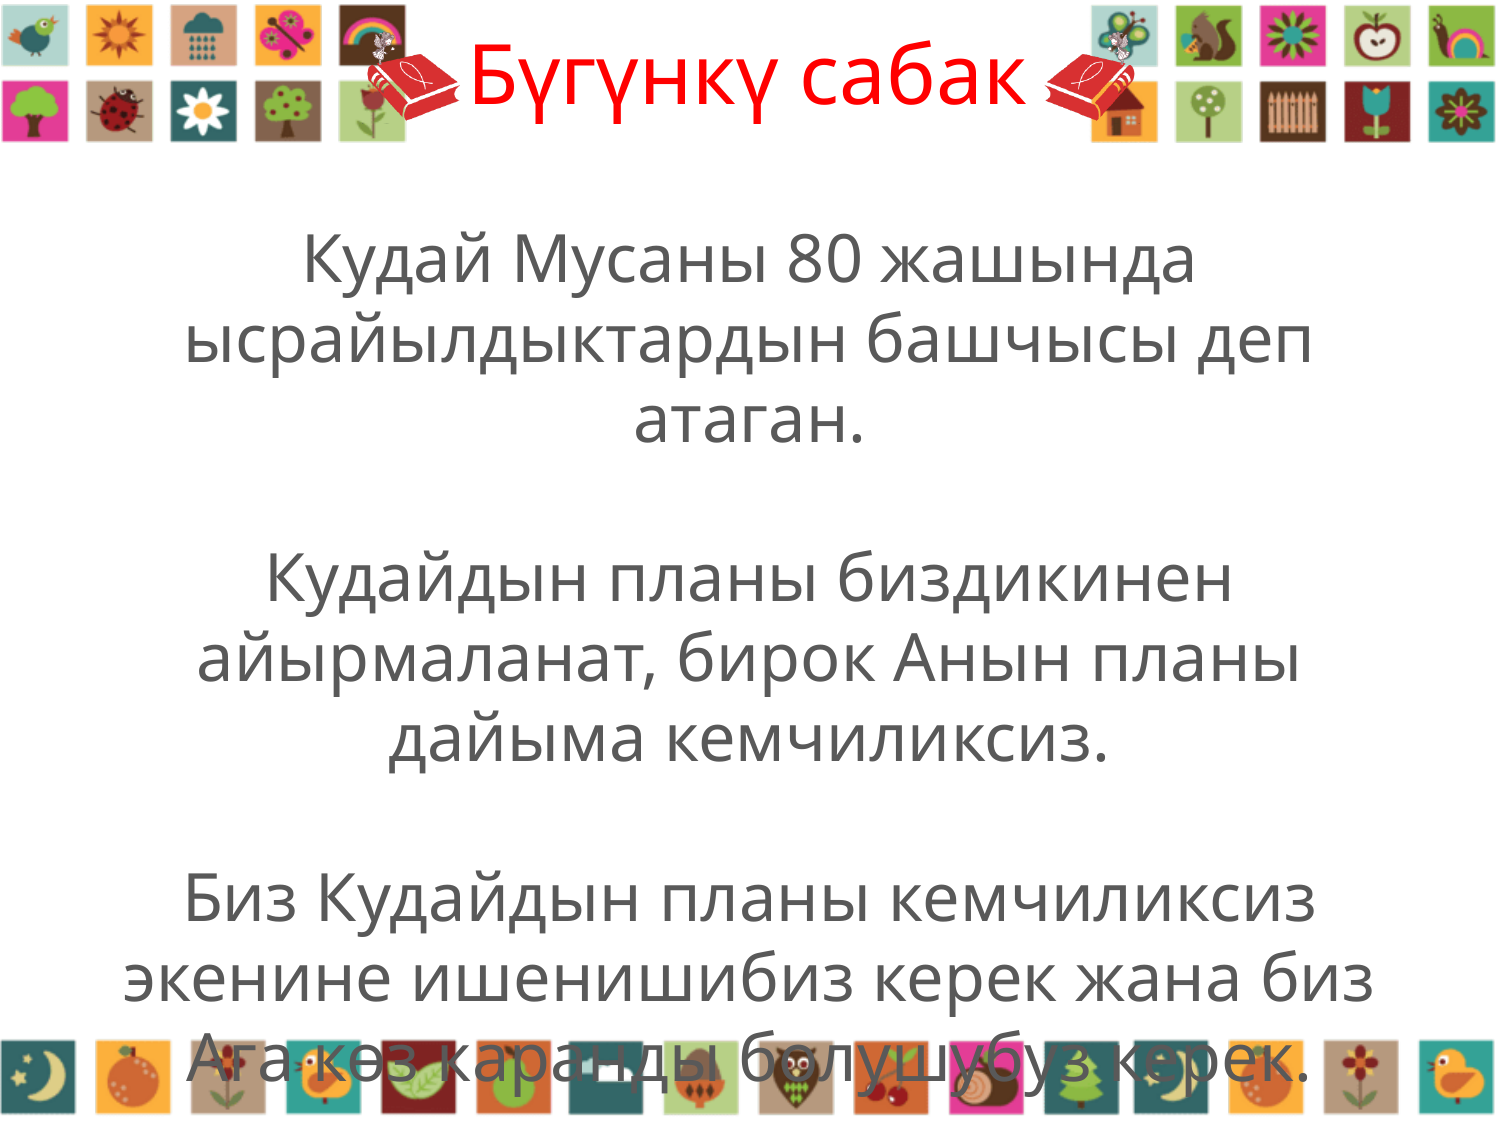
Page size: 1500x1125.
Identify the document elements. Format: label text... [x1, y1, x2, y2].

text_box Бүгүнкү сабак [425, 13, 1077, 129]
text_box Кудай Мусаны 80 жашында ысрайылдыктардын башчысы деп атаган. Кудайдын планы биздикинен айырмаланат, бирок Анын планы дайыма кемчиликсиз. Биз Кудайдын планы кемчиликсиз экенине ишенишибиз керек жана биз Ага көз каранды болушубуз керек. [76, 208, 1424, 1027]
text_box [0, 1028, 1500, 1118]
picture [1013, 3, 1500, 150]
picture [0, 3, 492, 150]
